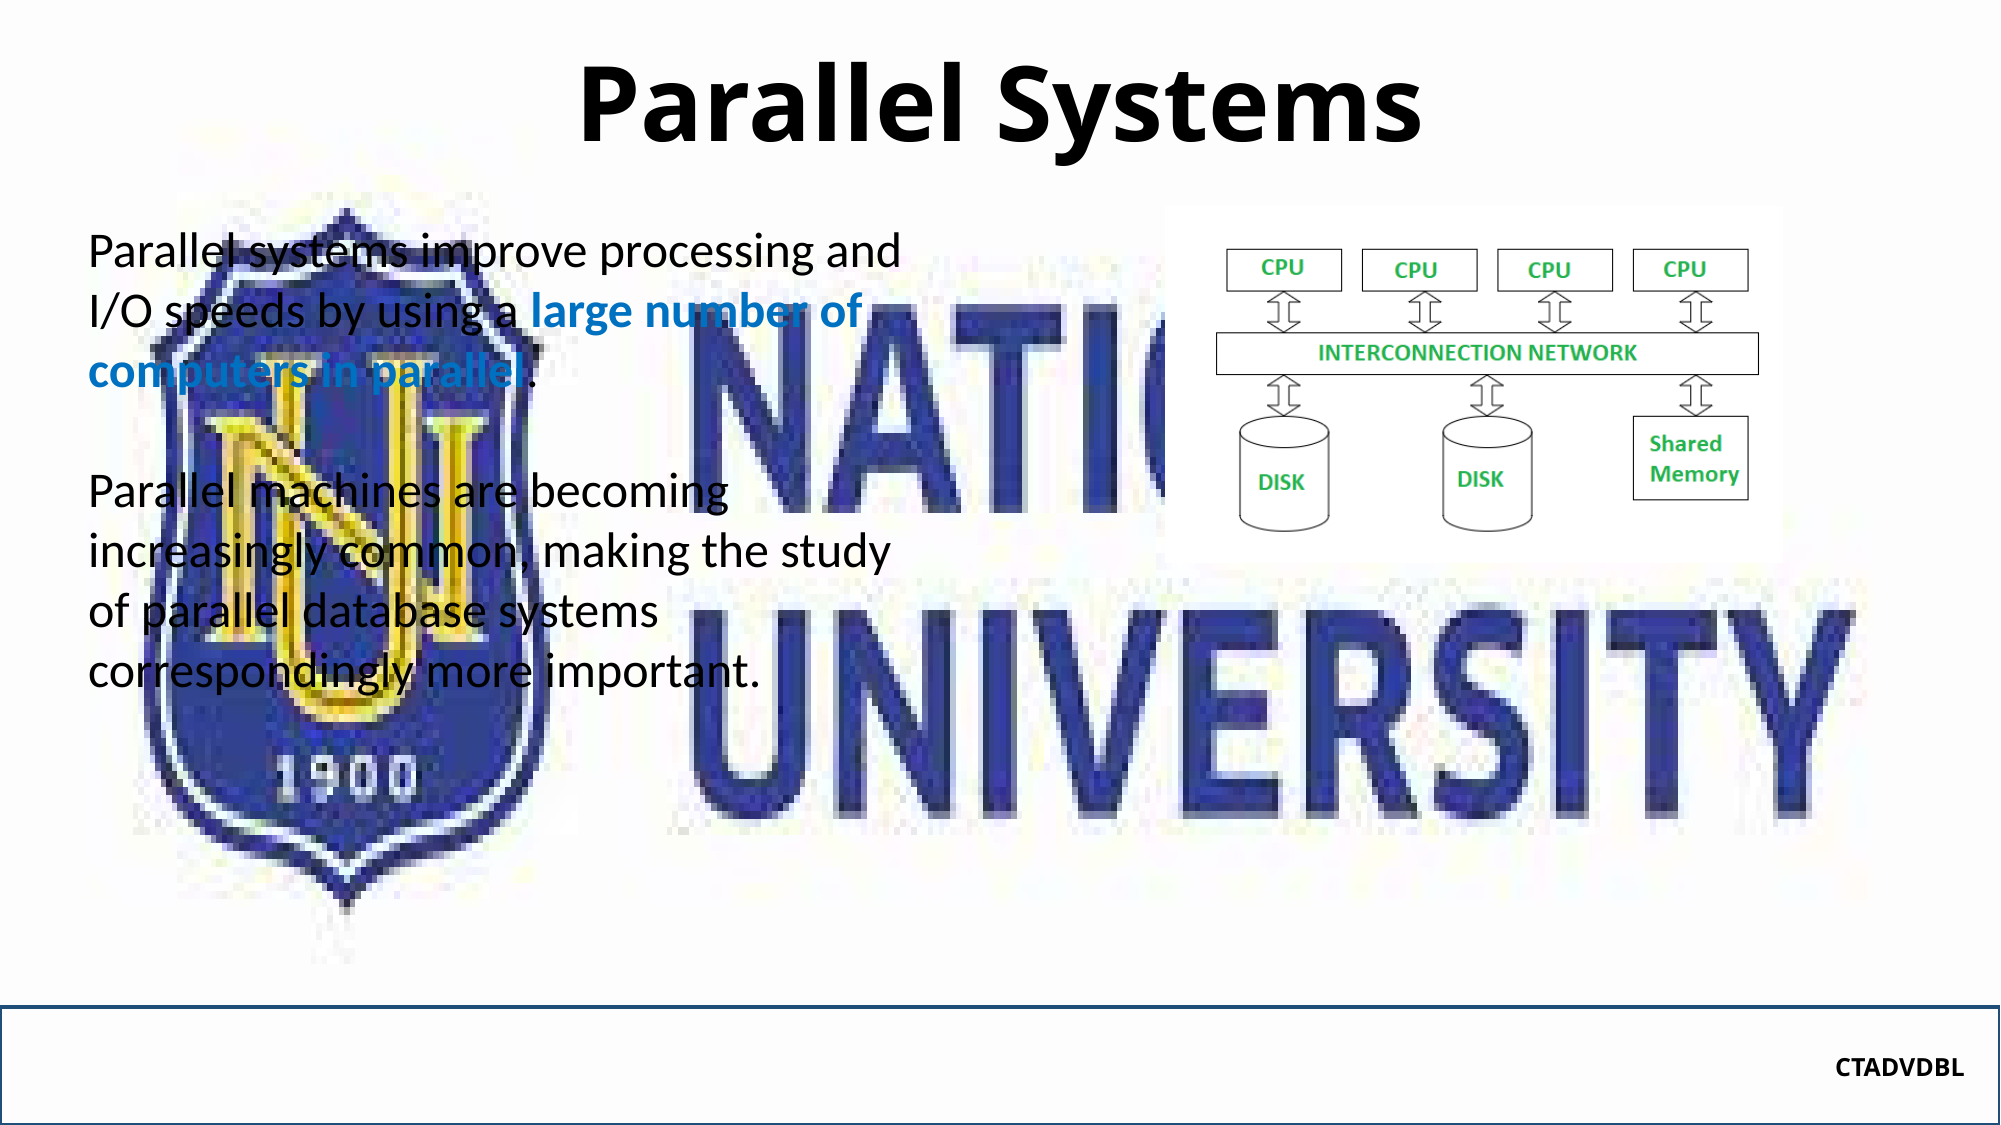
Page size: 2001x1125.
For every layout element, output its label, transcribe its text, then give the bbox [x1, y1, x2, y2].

title Parallel Systems [249, 31, 1750, 172]
footer CTADVDBL [0, 1007, 2000, 1125]
picture [0, 0, 2000, 1007]
text_box Parallel systems improve processing and I/O speeds by using a large number of computers in parallel. Parallel machines are becoming increasingly common, making the study of parallel database systems correspondingly more important. [73, 209, 943, 705]
